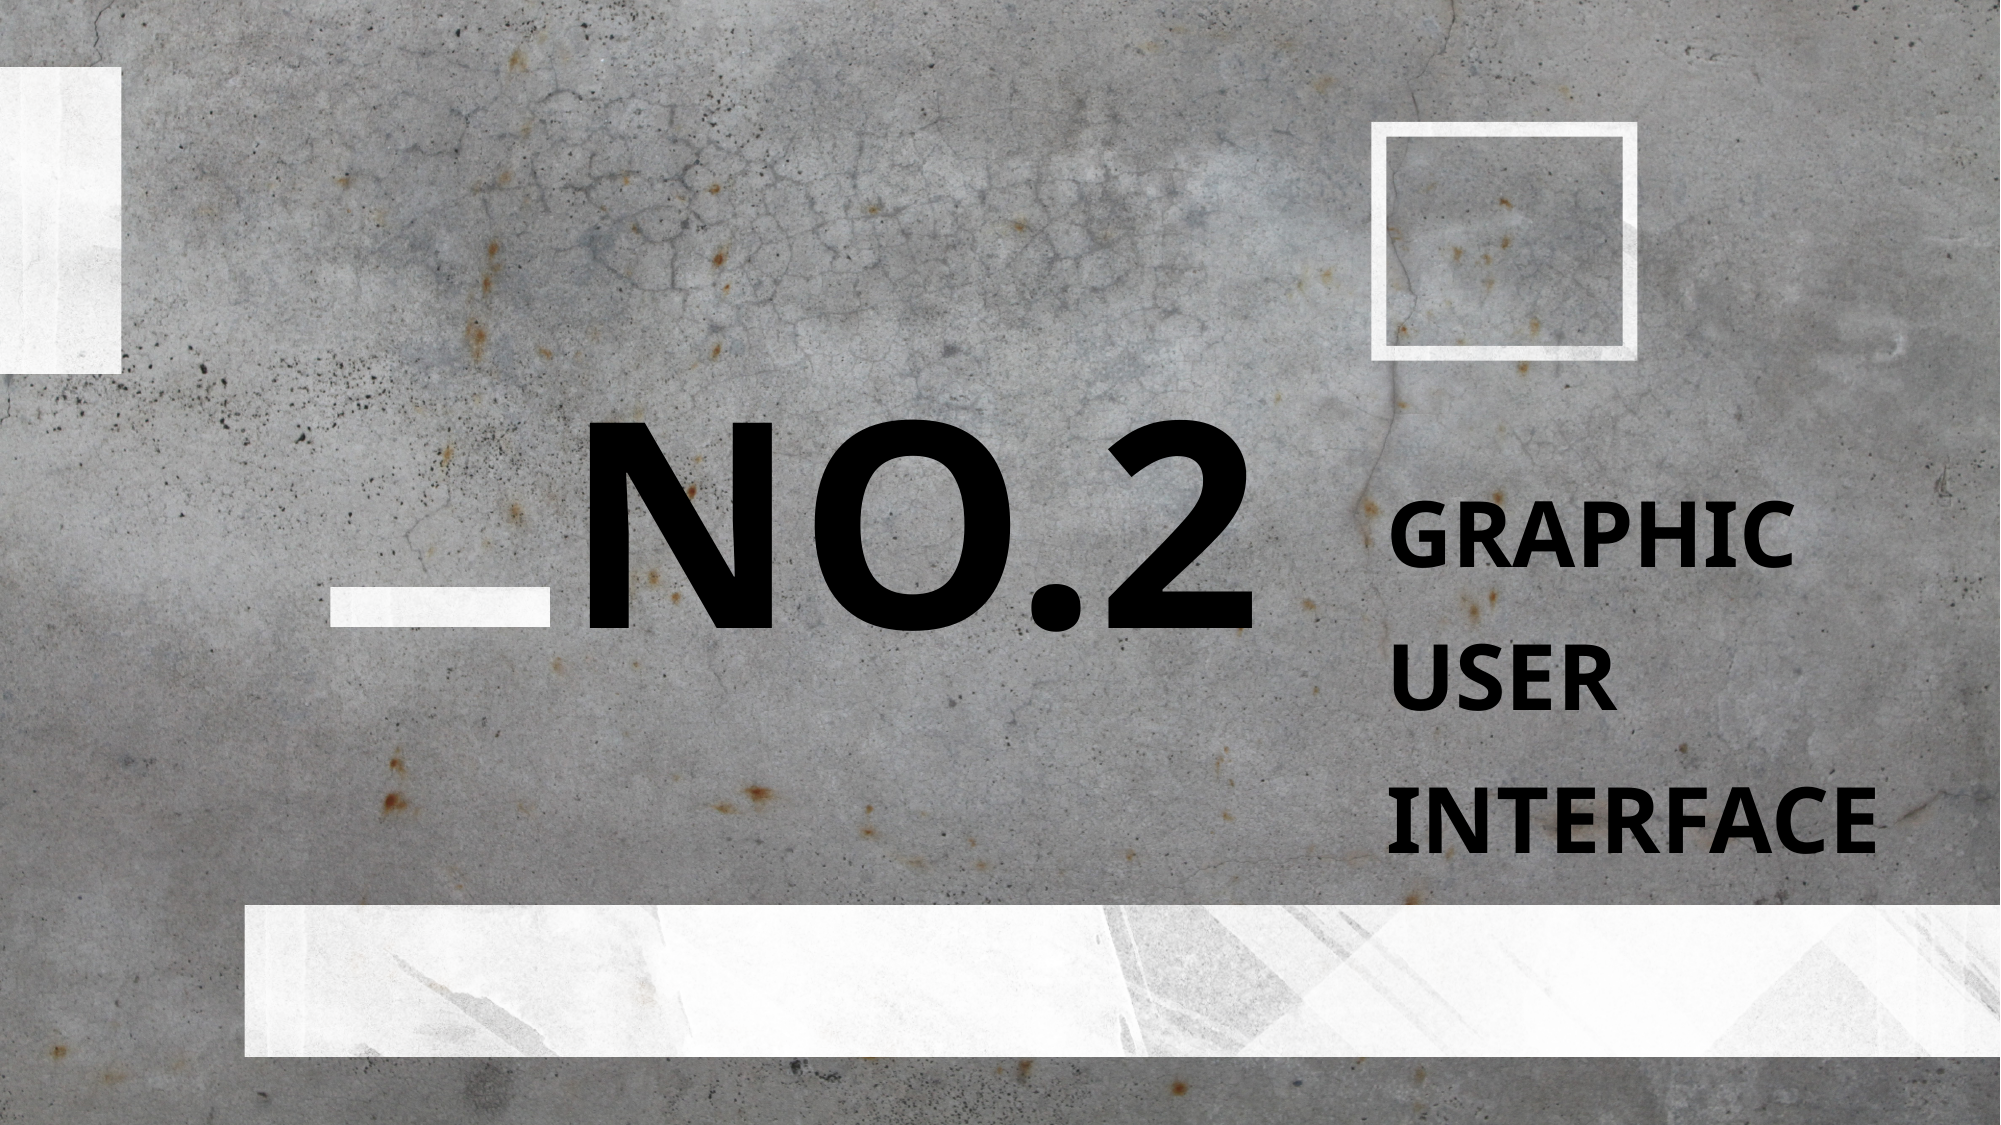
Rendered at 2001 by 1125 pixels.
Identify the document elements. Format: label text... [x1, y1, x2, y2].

picture [0, 0, 2000, 1125]
text_box GRAPHIC USER INTERFACE [1371, 435, 1898, 880]
list NO.2 [549, 373, 1354, 670]
